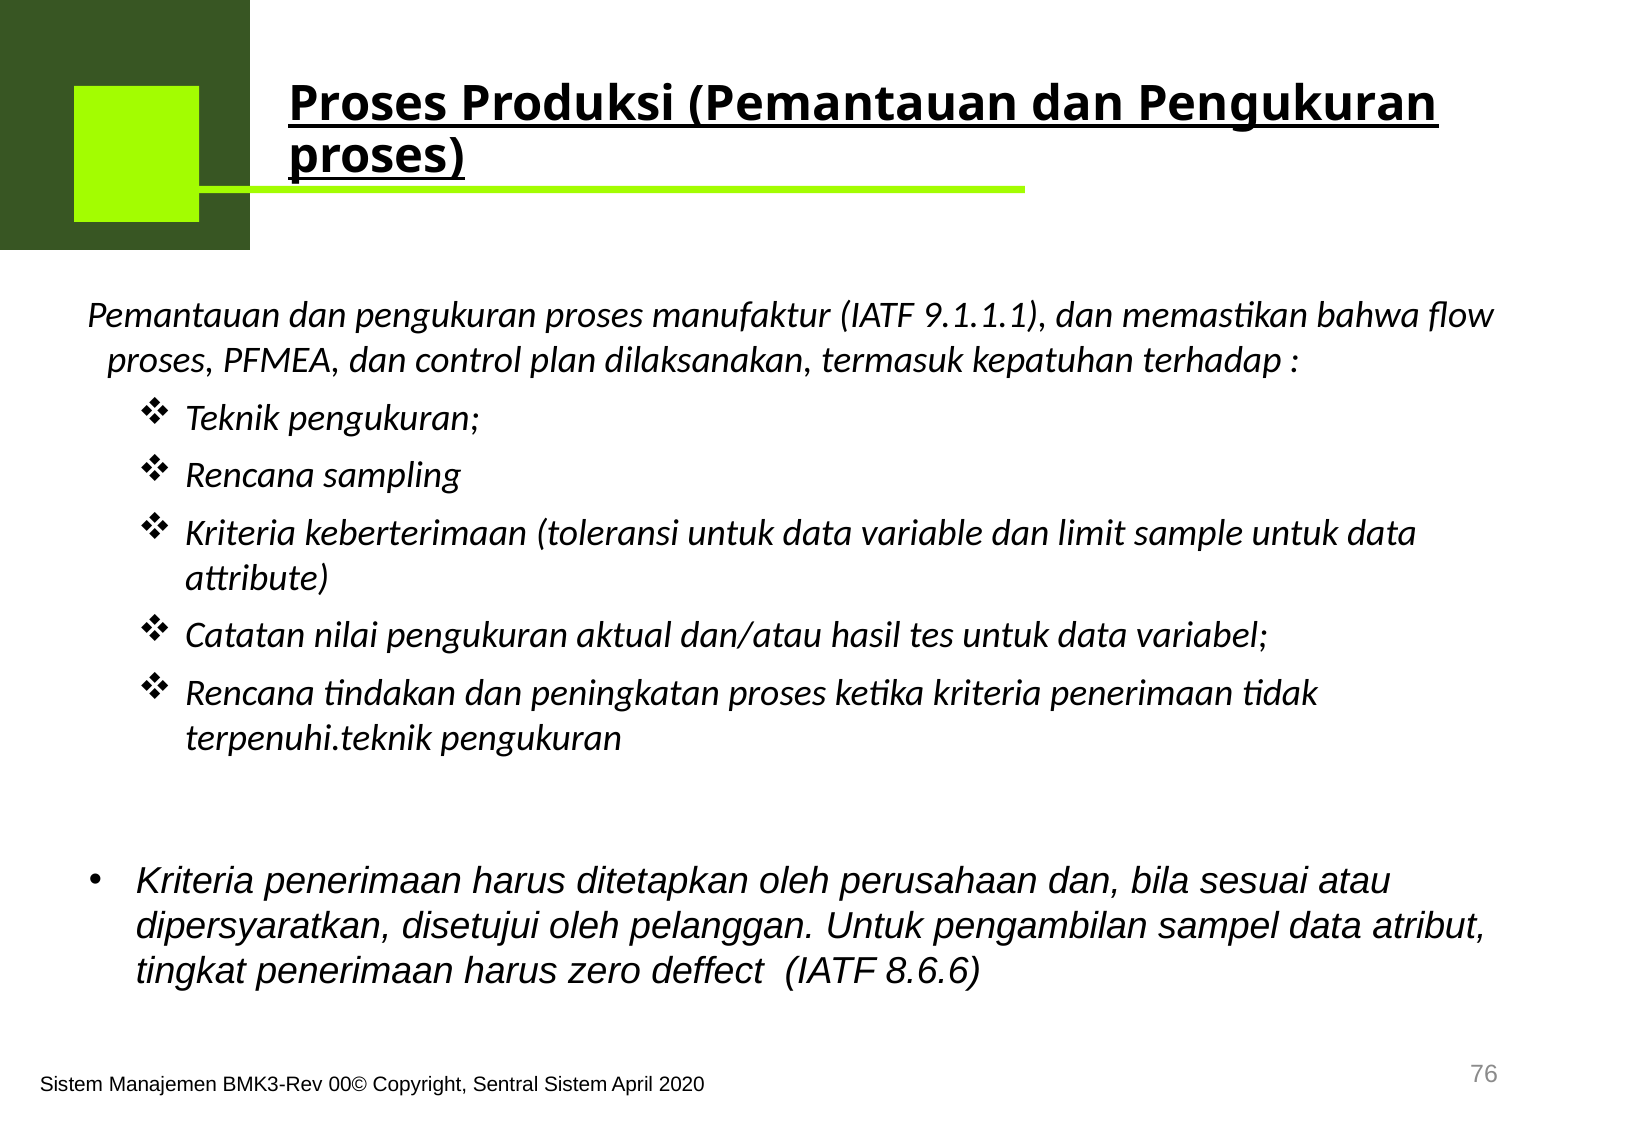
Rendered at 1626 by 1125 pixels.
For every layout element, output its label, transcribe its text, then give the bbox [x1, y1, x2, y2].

slide_number 76 [1147, 1042, 1514, 1103]
text_box [73, 85, 200, 223]
text_box Pemantauan dan pengukuran proses manufaktur (IATF 9.1.1.1), dan memastikan bahwa flow proses, PFMEA, dan control plan dilaksanakan, termasuk kepatuhan terhadap : Teknik pengukuran; Rencana sampling Kriteria keberterimaan (toleransi untuk data variable dan limit sample untuk data attribute) Catatan nilai pengukuran aktual dan/atau hasil tes untuk data variabel; Rencana tindakan dan peningkatan proses ketika kriteria penerimaan tidak terpenuhi.teknik pengukuran [63, 282, 1541, 766]
text_box [200, 185, 1026, 194]
text_box [0, 0, 251, 251]
text_box Kriteria penerimaan harus ditetapkan oleh perusahaan dan, bila sesuai atau dipersyaratkan, disetujui oleh pelanggan. Untuk pengambilan sampel data atribut, tingkat penerimaan harus zero deffect (IATF 8.6.6) [74, 848, 1551, 999]
text_box Sistem Manajemen BMK3-Rev 00© Copyright, Sentral Sistem April 2020 [24, 1062, 813, 1123]
title Proses Produksi (Pemantauan dan Pengukuran proses) [273, 69, 1466, 192]
